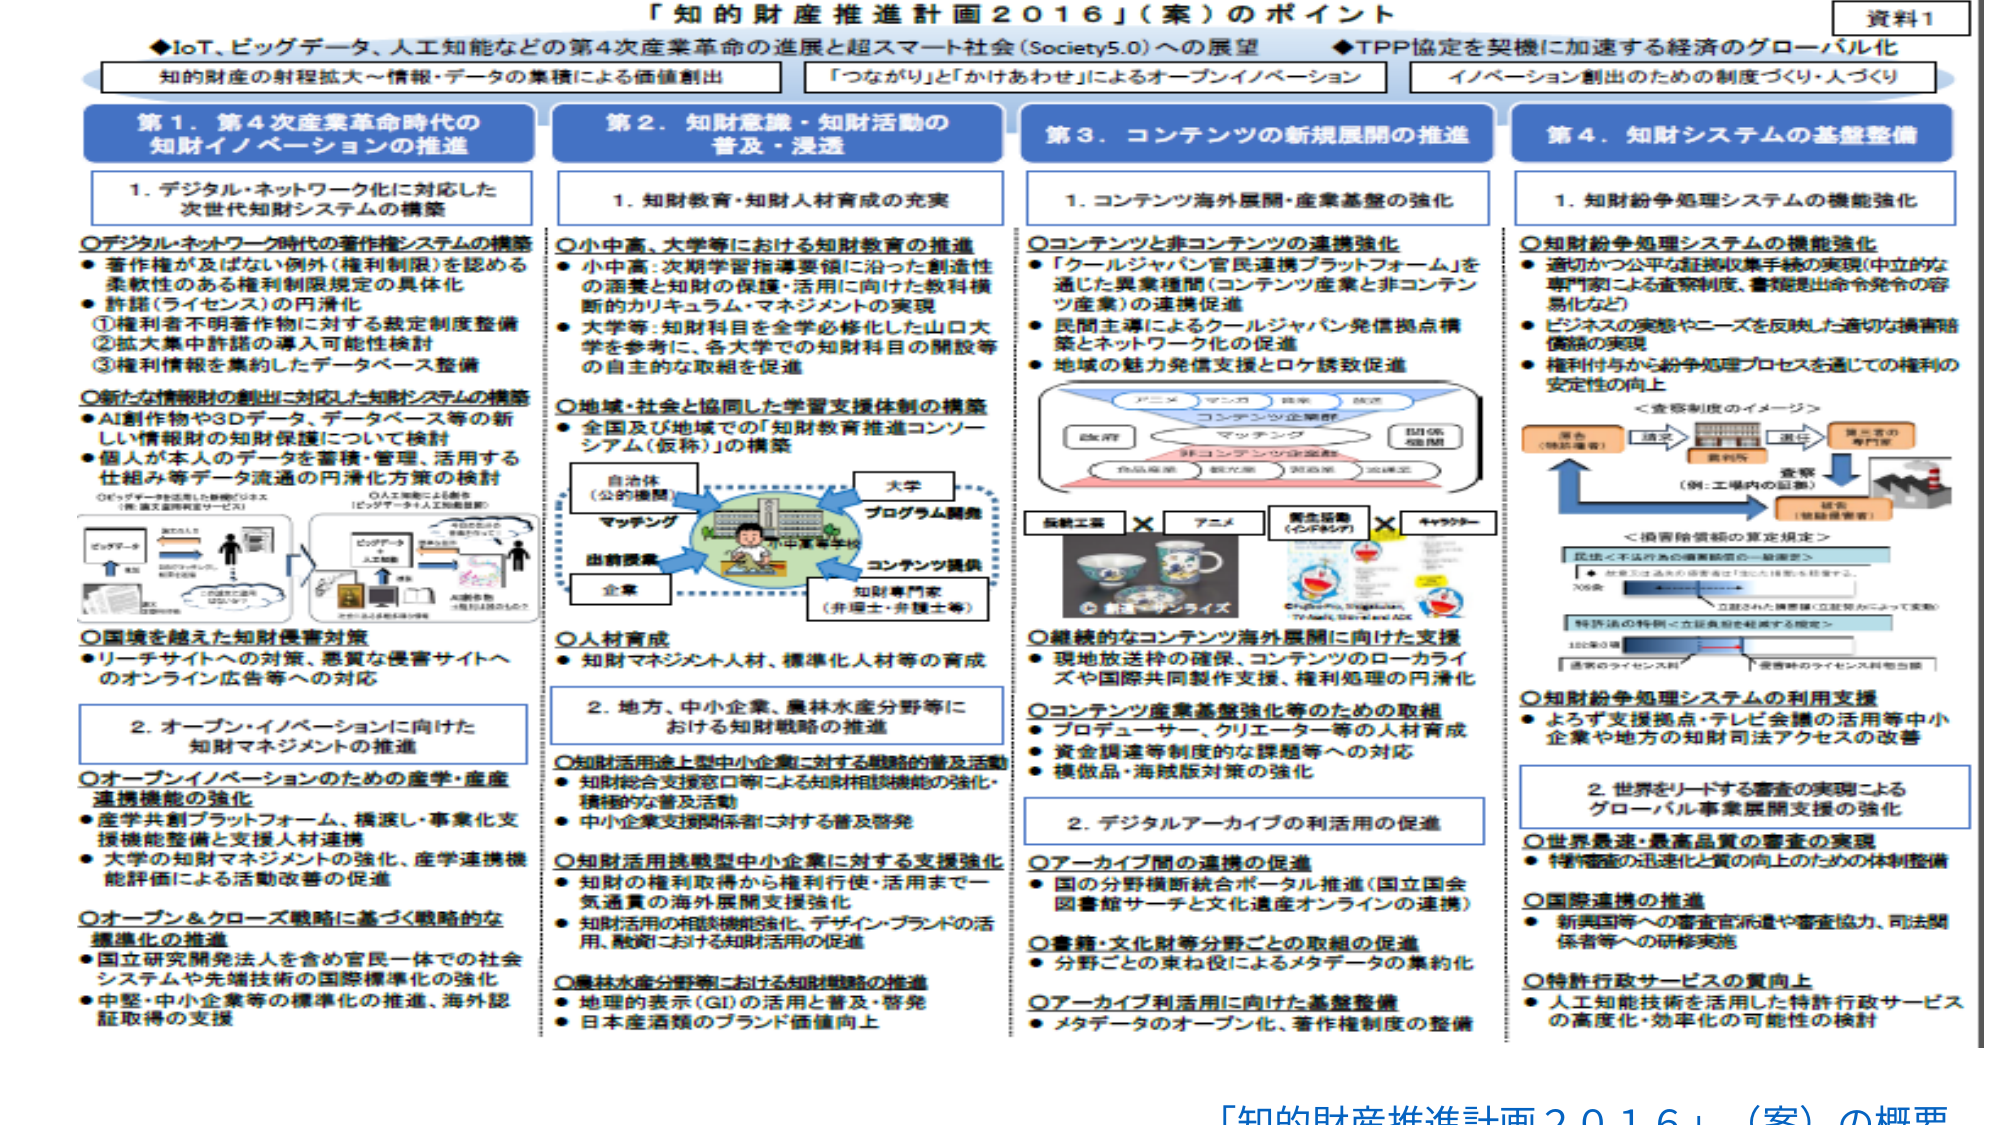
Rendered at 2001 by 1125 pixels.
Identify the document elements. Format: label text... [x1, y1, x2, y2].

picture [77, 0, 1984, 1048]
text_box 「知的財産推進計画２０１６」（案）の概要 [1185, 1047, 2000, 1125]
